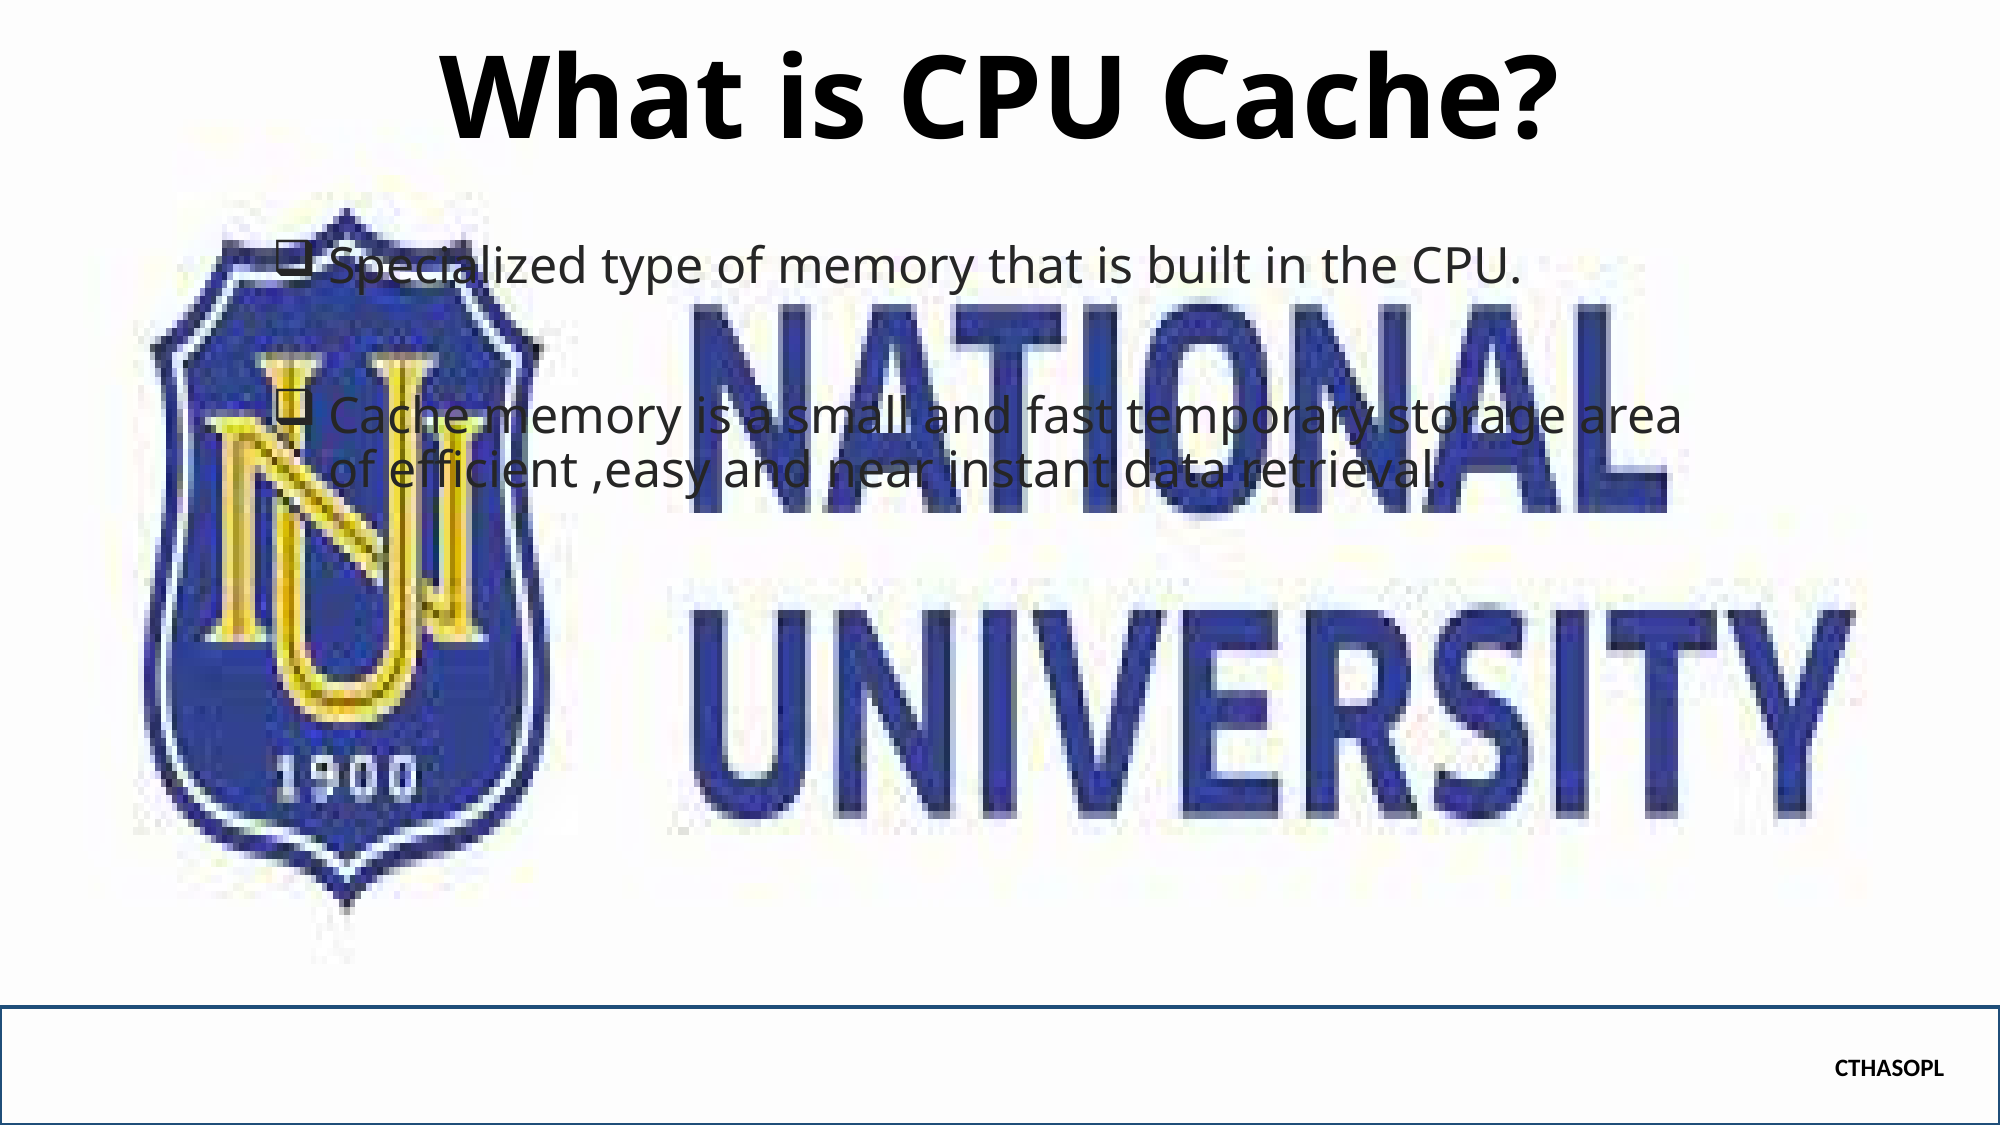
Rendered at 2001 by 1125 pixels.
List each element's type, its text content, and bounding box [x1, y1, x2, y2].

footer CTHASOPL [0, 1007, 2000, 1125]
subtitle Specialized type of memory that is built in the CPU. Cache memory is a small and fast temporary storage area of efficient ,easy and near instant data retrieval. [257, 232, 1743, 904]
title What is CPU Cache? [249, 31, 1750, 172]
picture [0, 0, 2000, 1007]
